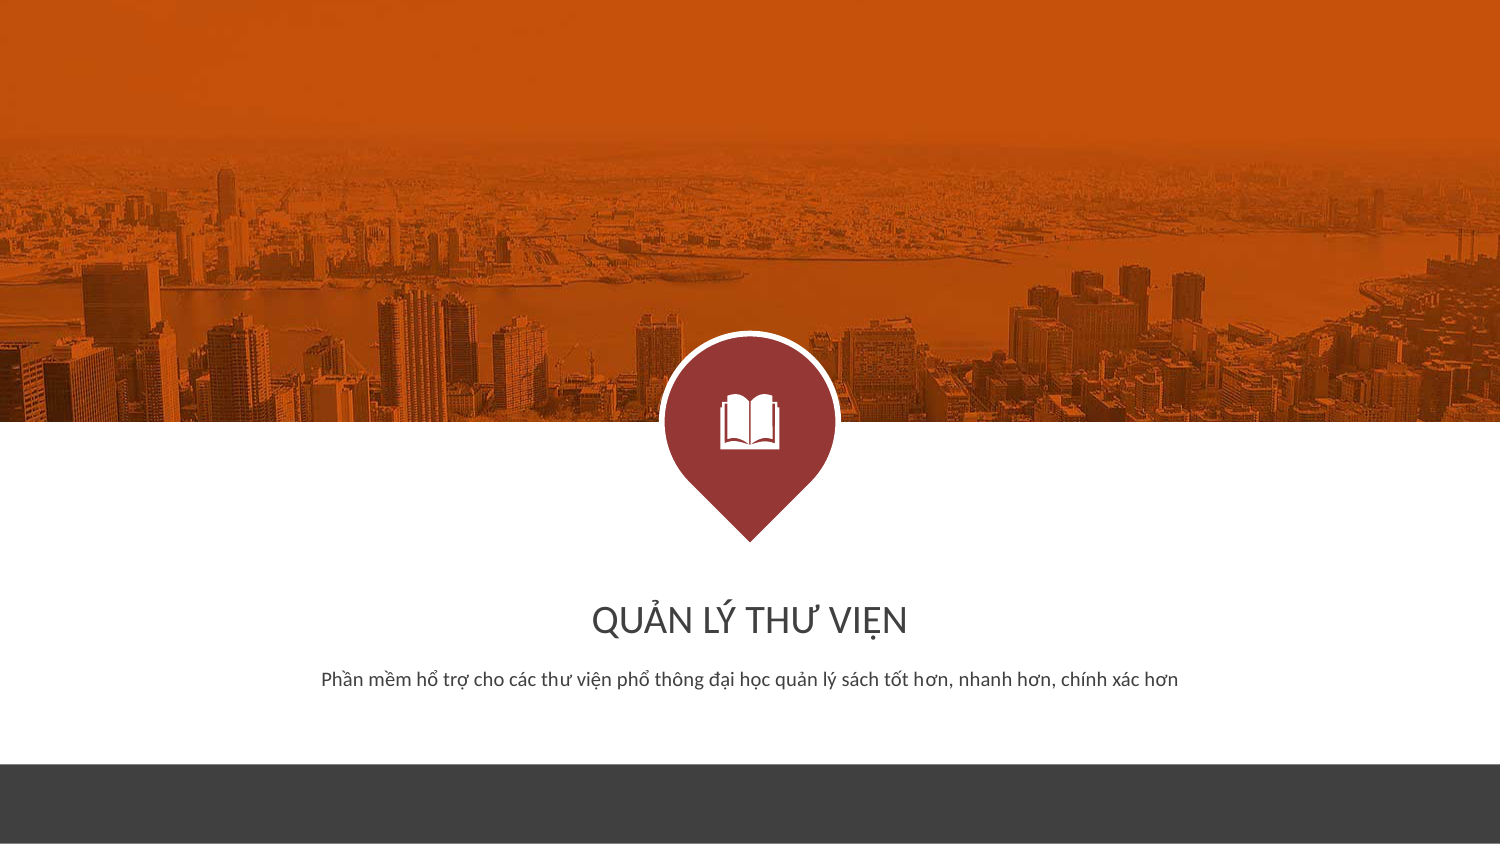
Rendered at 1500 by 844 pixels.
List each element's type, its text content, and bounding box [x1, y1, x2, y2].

picture [0, 0, 1500, 423]
text_box [718, 431, 782, 452]
text_box [660, 431, 840, 549]
list Phần mềm hổ trợ cho các thư viện phổ thông đại học quản lý sách tốt hơn, nhanh hơn, chính xác hơn [0, 652, 1500, 700]
list QUẢN LÝ THƯ VIỆN [0, 575, 1500, 652]
